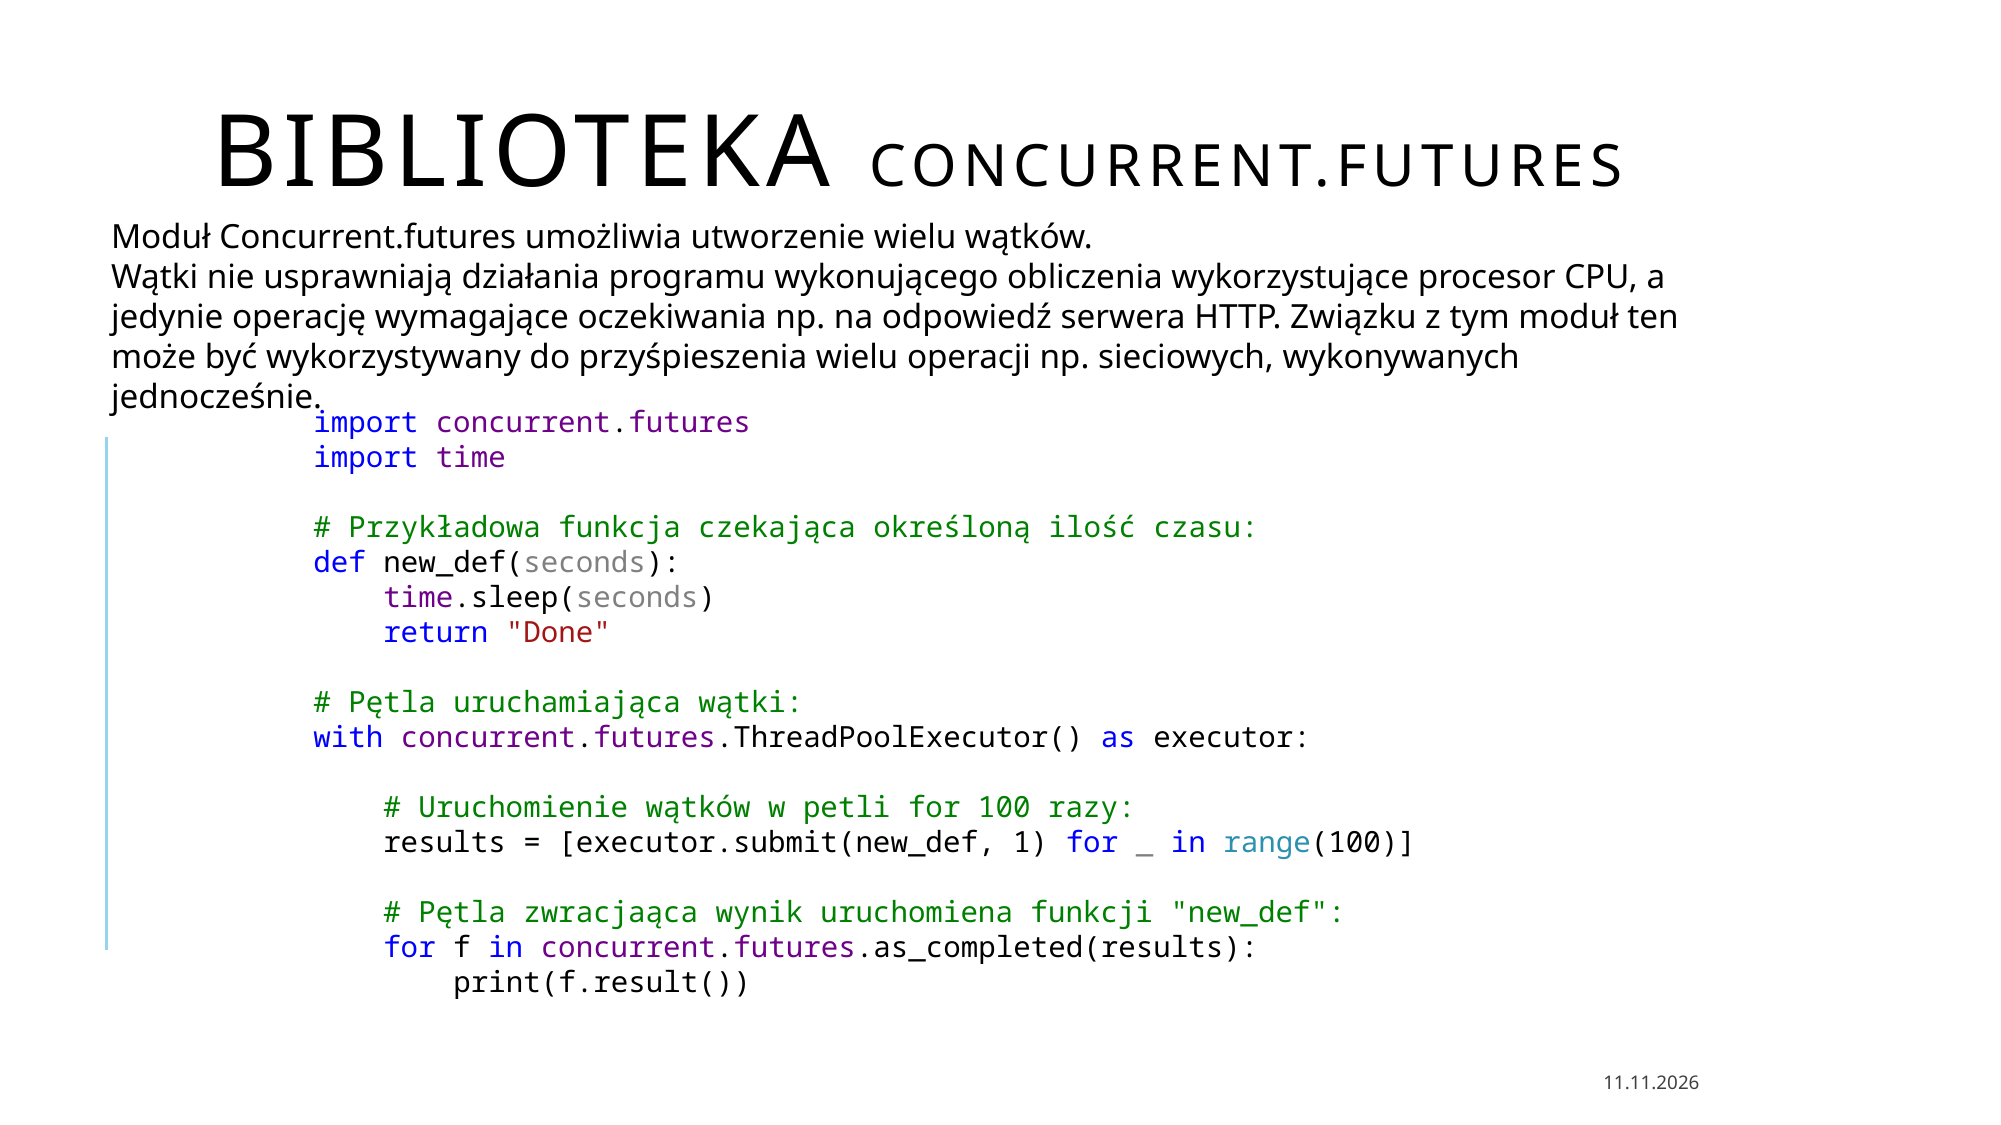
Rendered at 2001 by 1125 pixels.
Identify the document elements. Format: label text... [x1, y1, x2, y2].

title Biblioteka concurrent.futures [212, 99, 1824, 306]
text_box import concurrent.futures import time # Przykładowa funkcja czekająca określoną ilość czasu: def new_def(seconds): time.sleep(seconds) return "Done" # Pętla uruchamiająca wątki: with concurrent.futures.ThreadPoolExecutor() as executor: # Uruchomienie wątków w petli for 100 razy: results = [executor.submit(new_def, 1) for _ in range(100)] # Pętla zwracjaąca wynik uruchomiena funkcji "new_def": for f in concurrent.futures.as_completed(results): print(f.result()) [298, 396, 1715, 1006]
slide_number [1247, 1053, 1715, 1114]
text_box Moduł Concurrent.futures umożliwia utworzenie wielu wątków. Wątki nie usprawniają działania programu wykonującego obliczenia wykorzystujące procesor CPU, a jedynie operację wymagające oczekiwania np. na odpowiedź serwera HTTP. Związku z tym moduł ten może być wykorzystywany do przyśpieszenia wielu operacji np. sieciowych, wykonywanych jednocześnie. [96, 208, 1752, 423]
